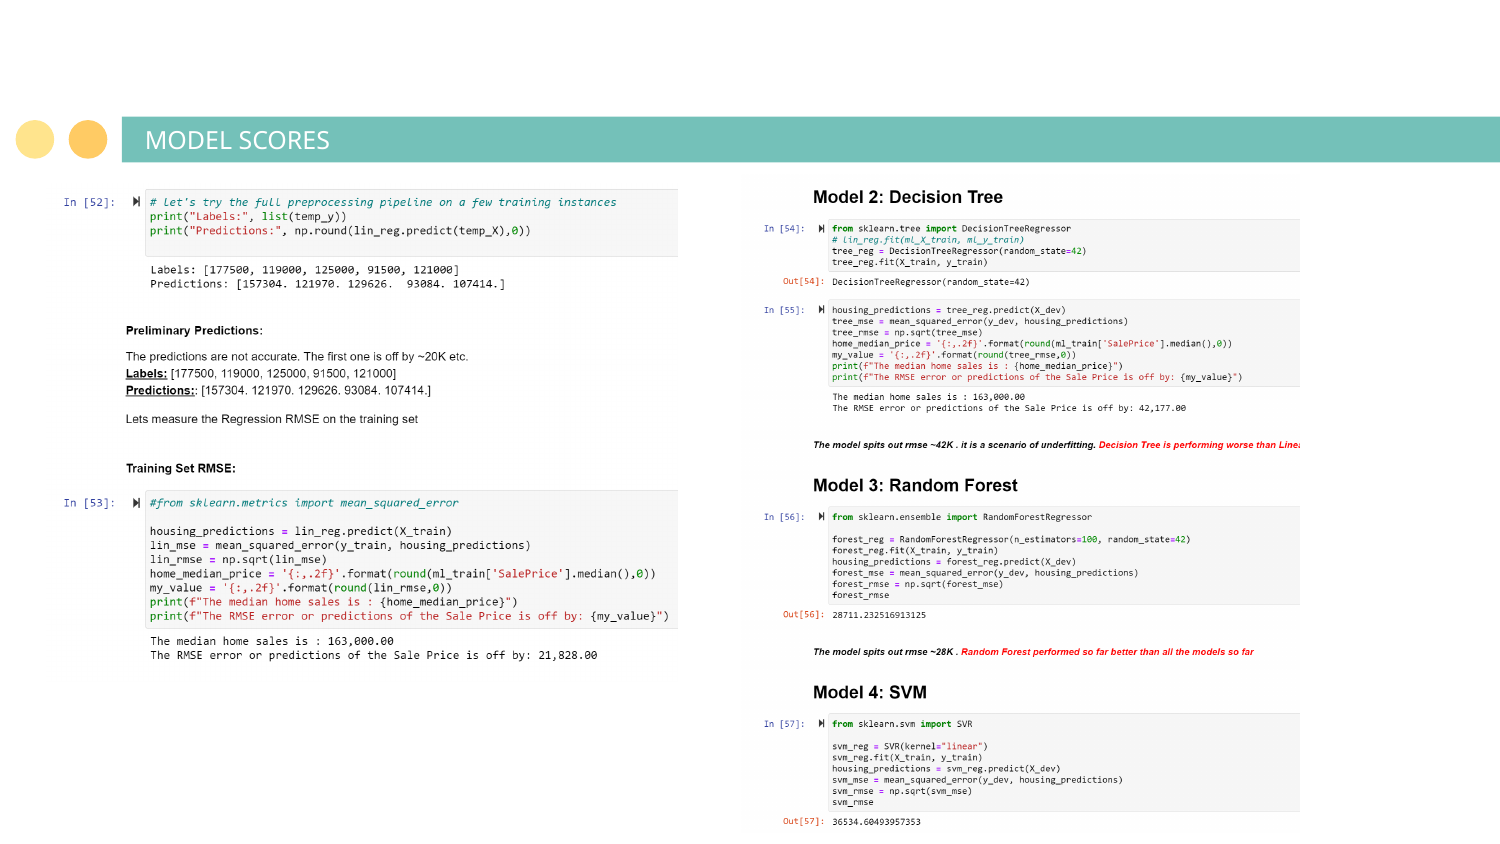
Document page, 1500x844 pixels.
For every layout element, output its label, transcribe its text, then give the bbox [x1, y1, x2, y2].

picture [45, 182, 679, 682]
picture [740, 174, 1300, 833]
title MODEL SCORES [129, 118, 952, 170]
